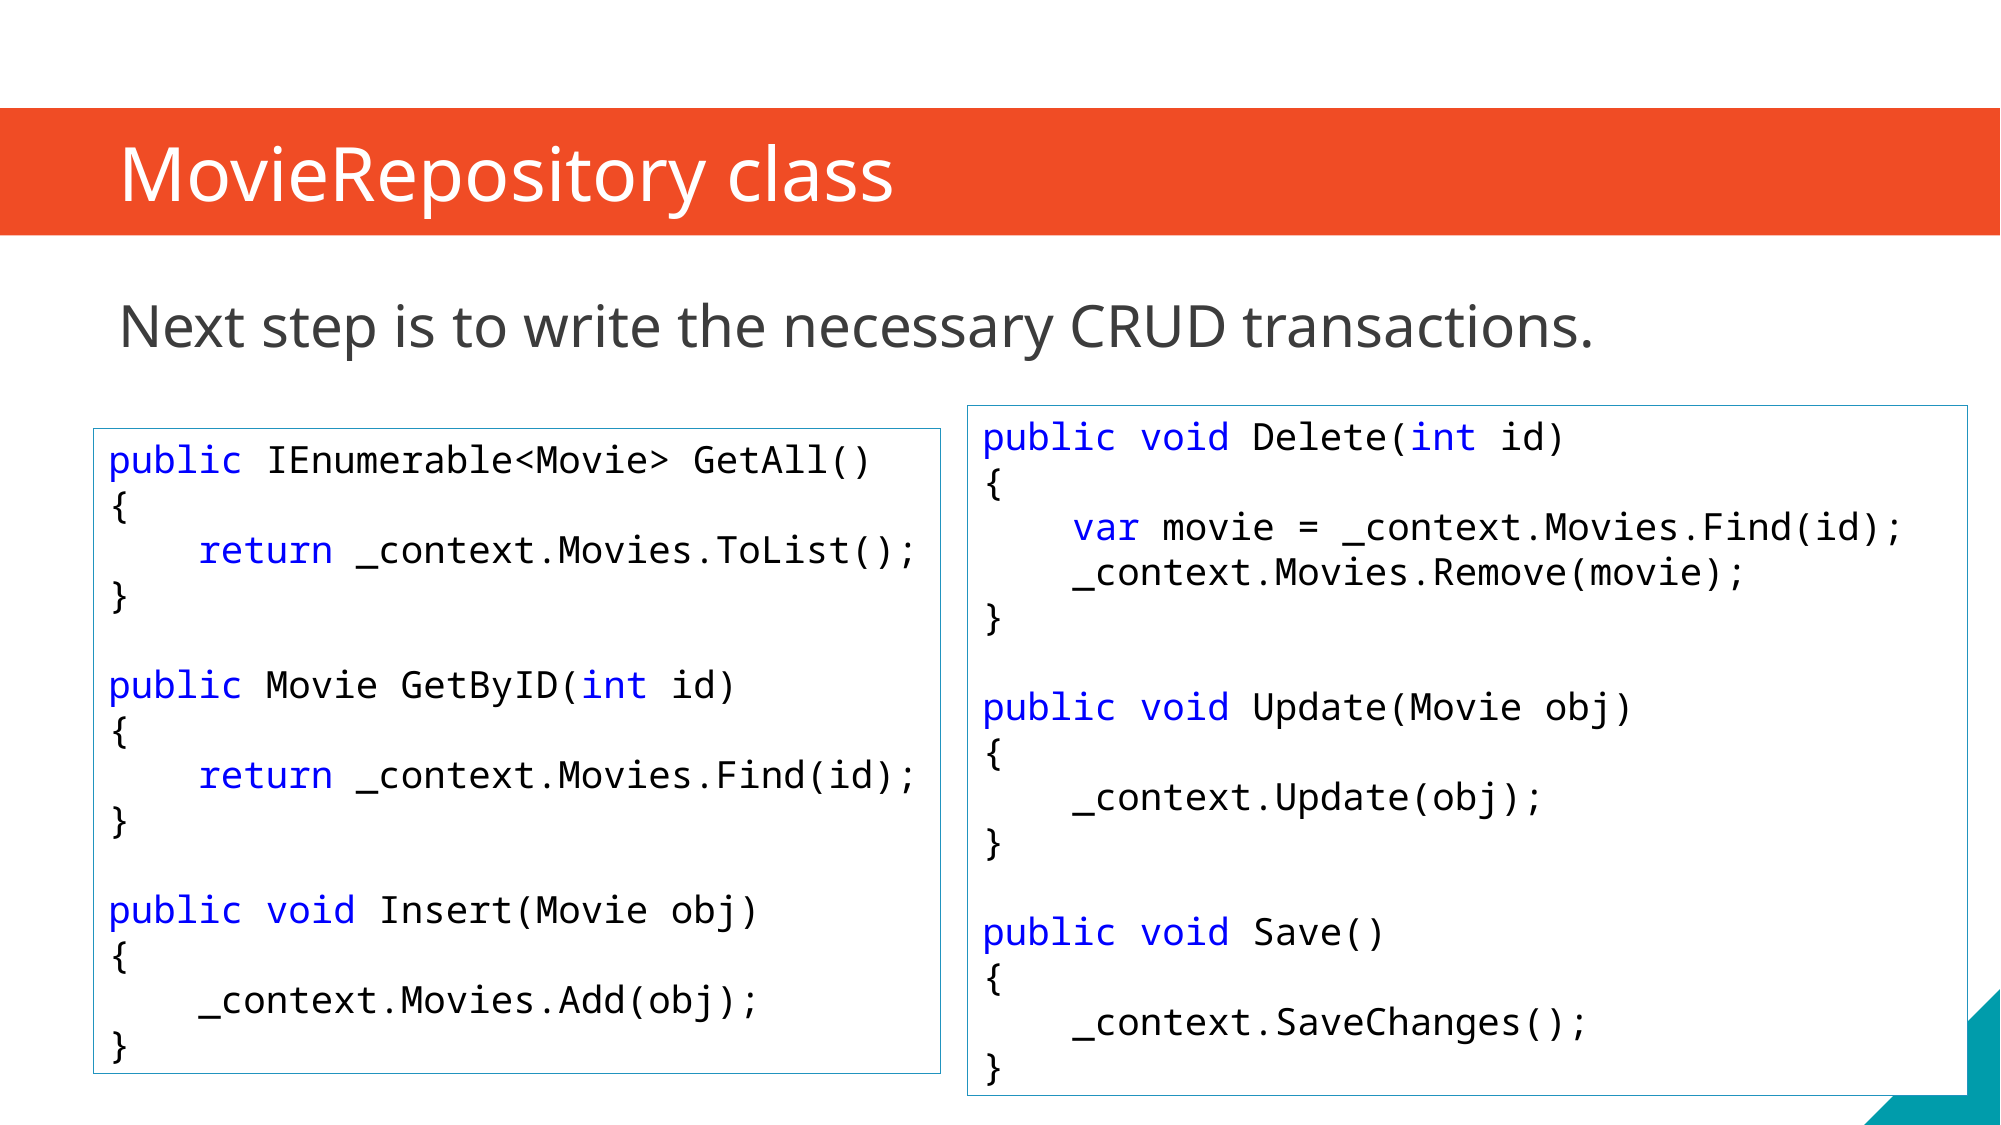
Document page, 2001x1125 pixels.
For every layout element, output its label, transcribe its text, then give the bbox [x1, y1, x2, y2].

list Next step is to write the necessary CRUD transactions. [0, 237, 2000, 911]
text_box public IEnumerable<Movie> GetAll() { return _context.Movies.ToList(); } public Movie GetByID(int id) { return _context.Movies.Find(id); } public void Insert(Movie obj) { _context.Movies.Add(obj); } [93, 428, 941, 1074]
slide_number 26 [1862, 987, 2000, 1125]
text_box public void Delete(int id) { var movie = _context.Movies.Find(id); _context.Movies.Remove(movie); } public void Update(Movie obj) { _context.Update(obj); } public void Save() { _context.SaveChanges(); } [967, 405, 1968, 1096]
title MovieRepository class [0, 108, 2000, 236]
